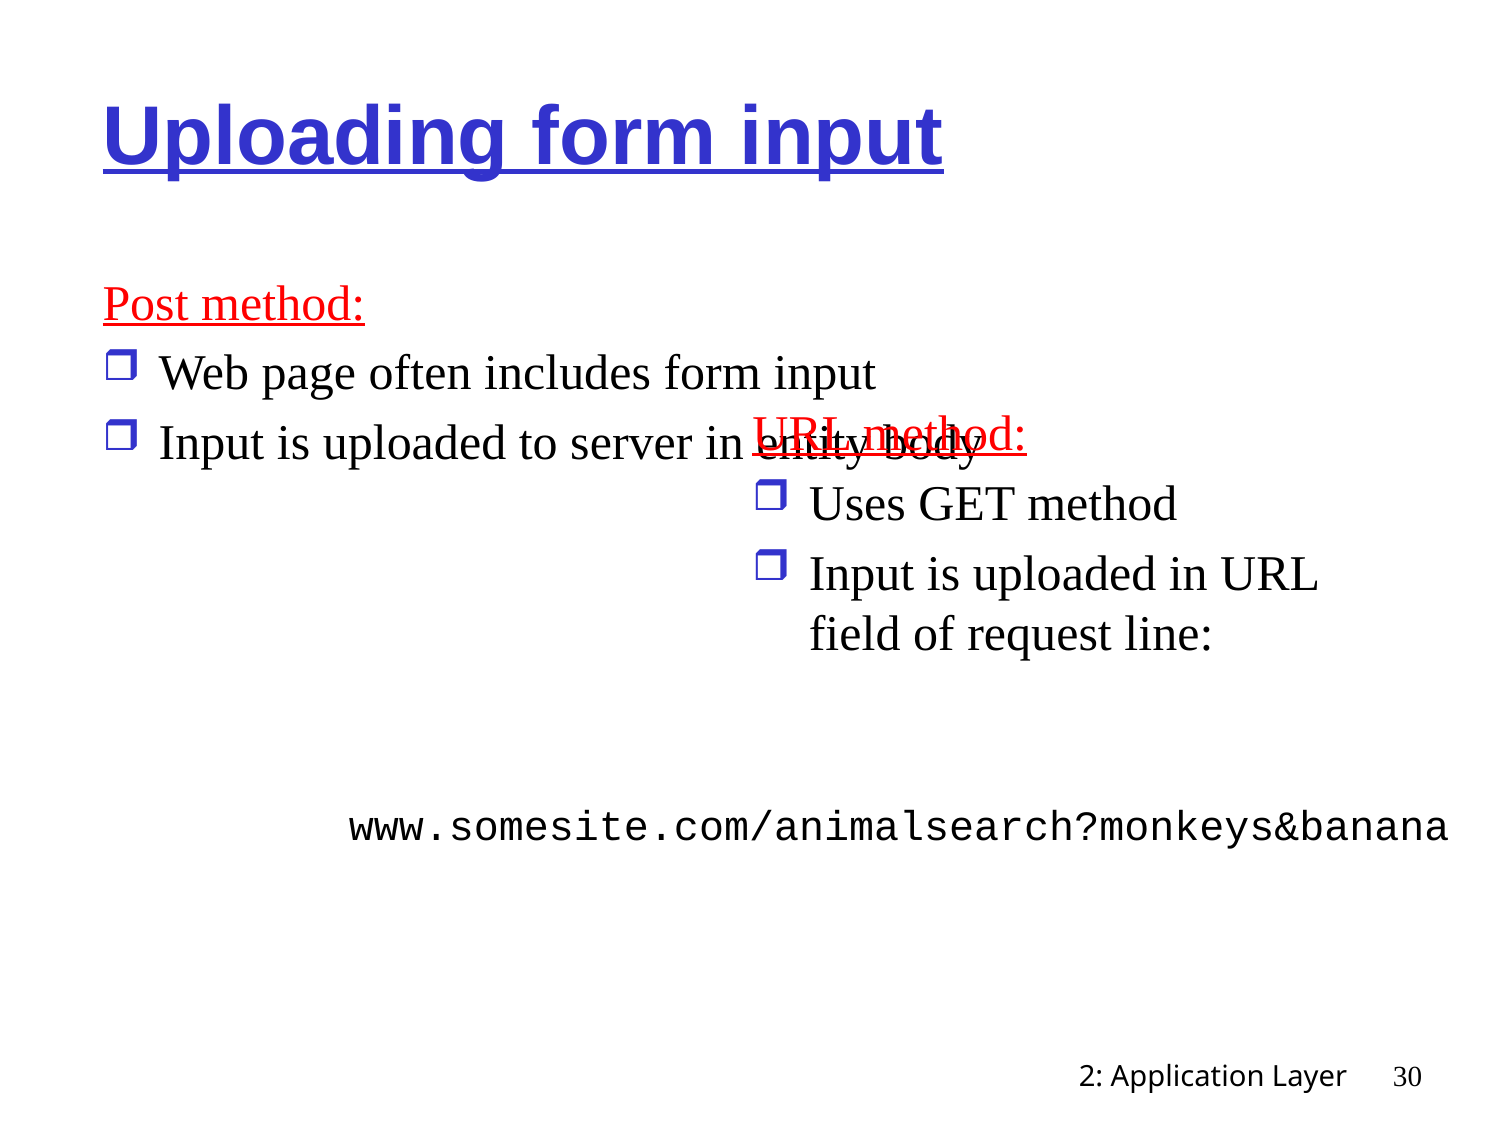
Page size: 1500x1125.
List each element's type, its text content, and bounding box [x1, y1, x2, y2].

list URL method: Uses GET method Input is uploaded in URL field of request line: [737, 392, 1363, 755]
list Post method: Web page often includes form input Input is uploaded to server in entity body [87, 262, 1363, 1025]
title Uploading form input [87, 37, 1363, 225]
text_box www.somesite.com/animalsearch?monkeys&banana [333, 791, 1464, 856]
slide_number 30 [1362, 1049, 1438, 1125]
footer 2: Application Layer [887, 1049, 1362, 1125]
